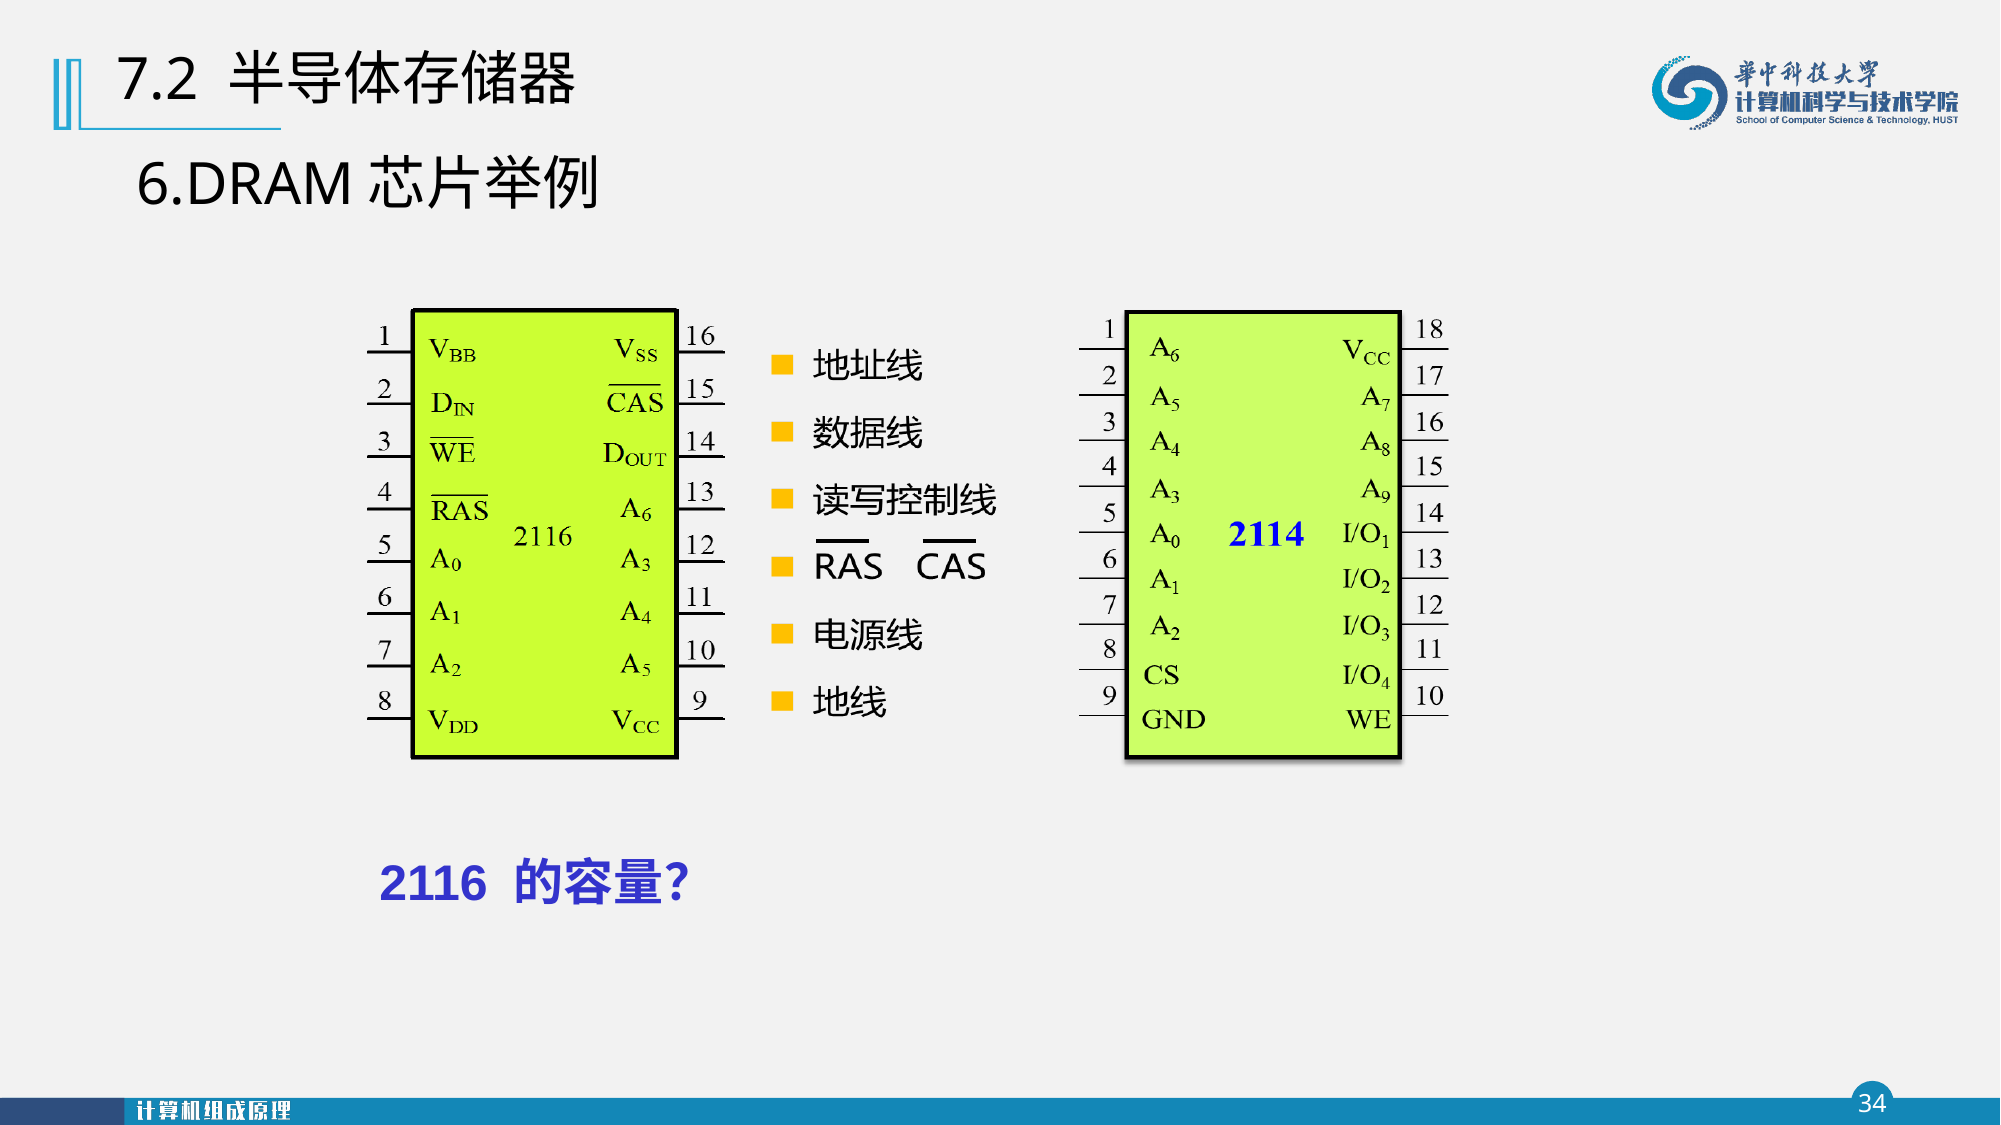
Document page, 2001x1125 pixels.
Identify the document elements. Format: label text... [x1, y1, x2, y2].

text_box 7.2 半导体存储器 [101, 29, 767, 132]
picture [1652, 56, 1678, 81]
text_box 2116 的容量？ [364, 842, 840, 918]
picture [1652, 56, 1958, 130]
text_box 6.DRAM芯片举例 [121, 139, 1248, 224]
picture [364, 302, 1472, 770]
